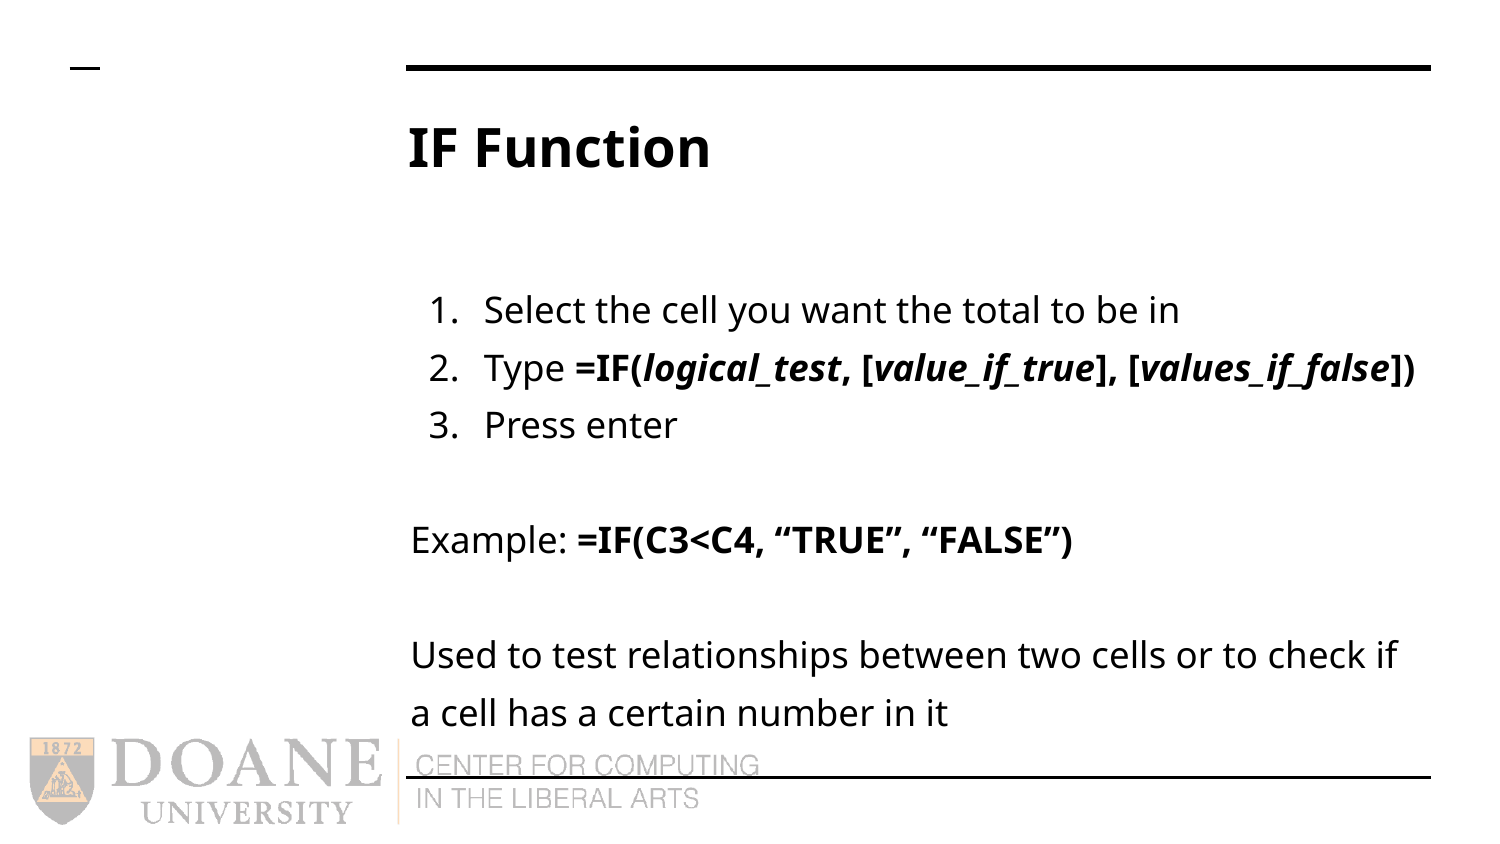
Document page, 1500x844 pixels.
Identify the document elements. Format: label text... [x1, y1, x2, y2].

title IF Function [393, 94, 1431, 199]
list Select the cell you want the total to be in Type =IF(logical_test, [value_if_true], [values_if_false]) Press enter Example: =IF(C3<C4, “TRUE”, “FALSE”) Used to test relationships between two cells or to check if a cell has a certain number in it [395, 261, 1433, 755]
